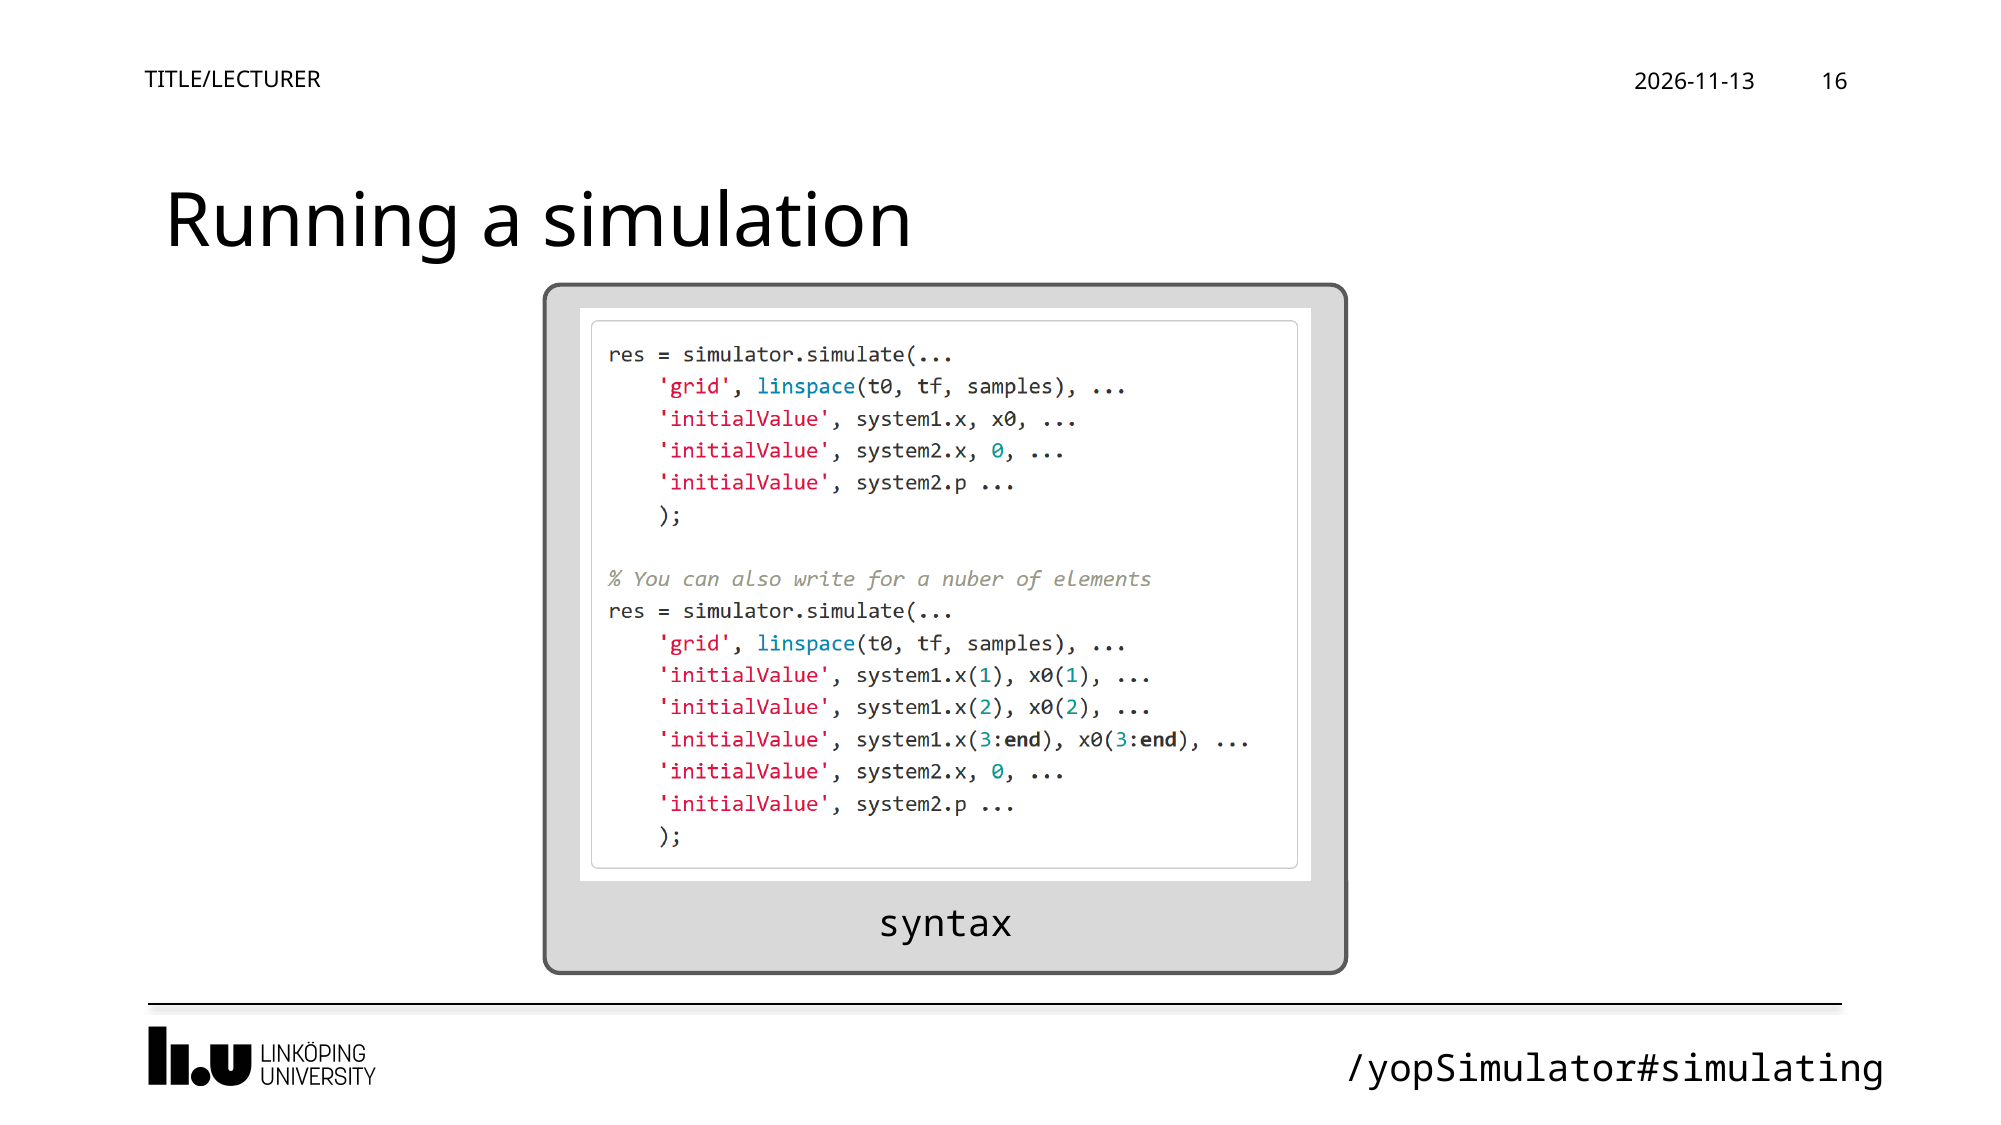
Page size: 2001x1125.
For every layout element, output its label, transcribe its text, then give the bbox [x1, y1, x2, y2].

text_box /yopSimulator#simulating [1329, 1036, 2000, 1096]
title Running a simulation [149, 163, 1843, 301]
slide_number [1457, 59, 1741, 103]
slide_number 16 [1741, 59, 1863, 103]
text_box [544, 284, 1347, 974]
footer TITLE/LECTURER [129, 59, 1407, 103]
picture [146, 1023, 378, 1089]
